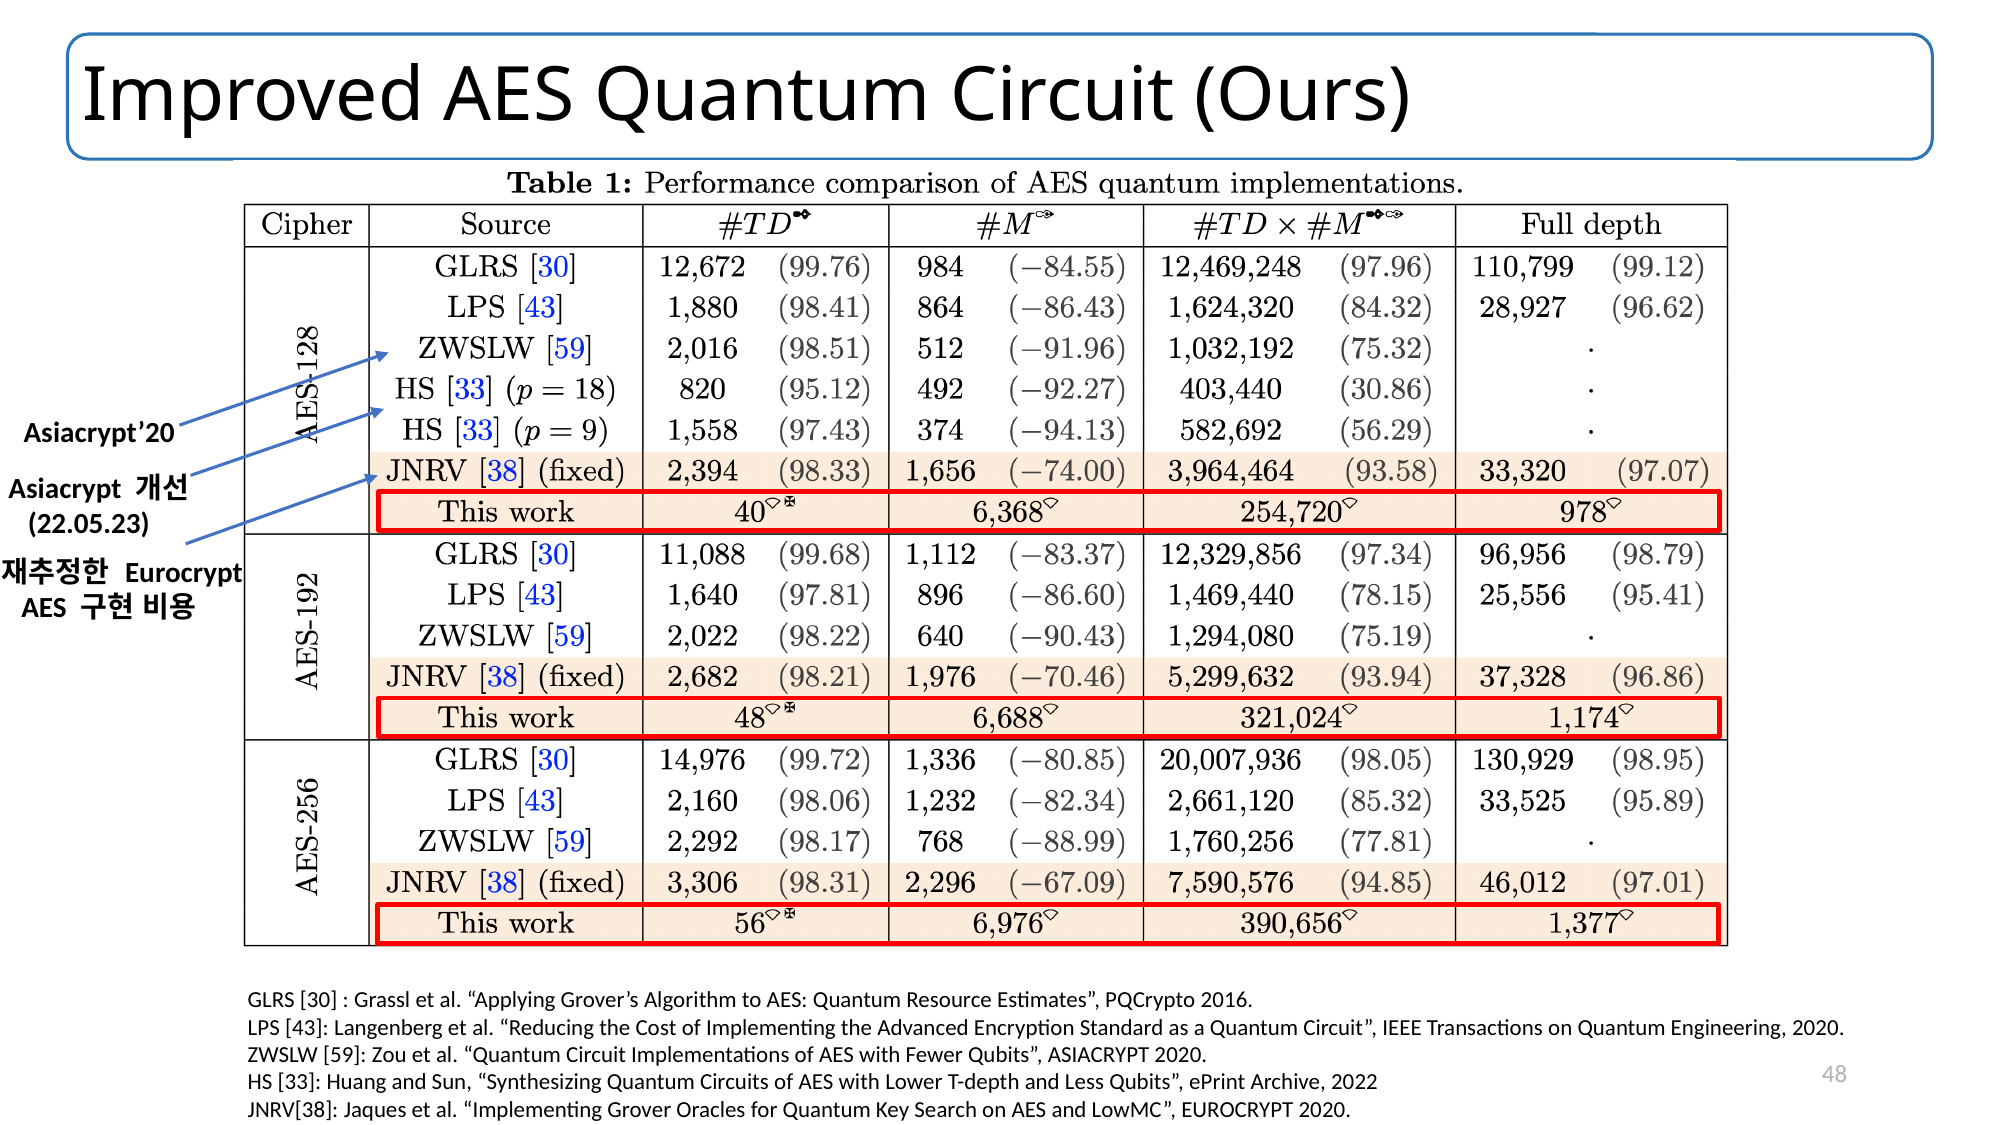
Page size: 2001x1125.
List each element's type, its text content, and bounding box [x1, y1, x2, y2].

picture [233, 160, 1736, 951]
title Improved AES Quantum Circuit (Ours) [67, 34, 1933, 160]
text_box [185, 475, 378, 544]
slide_number 48 [1412, 1042, 1863, 1103]
text_box Asiacrypt 개선 (22.05.23) [0, 461, 205, 547]
text_box Asiacrypt’20 [8, 406, 190, 457]
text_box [179, 352, 389, 426]
text_box 재추정한 Eurocrypt AES 구현 비용 [0, 544, 233, 631]
text_box GLRS [30] : Grassl et al. “Applying Grover’s Algorithm to AES: Quantum Resource Estimates”, PQCrypto 2016. LPS [43]: Langenberg et al. “Reducing the Cost of Implementing the Advanced Encryption Standard as a Quantum Circuit”, IEEE Transactions on Quantum Engineering, 2020. ZWSLW [59]: Zou et al. “Quantum Circuit Implementations of AES with Fewer Qubits”, ASIACRYPT 2020. HS [33]: Huang and Sun, “Synthesizing Quantum Circuits of AES with Lower T-depth and Less Qubits”, ePrint Archive, 2022 JNRV[38]: Jaques et al. “Implementing Grover Oracles for Quantum Key Search on AES and LowMC”, EUROCRYPT 2020. [233, 977, 1864, 1125]
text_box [190, 426, 384, 476]
